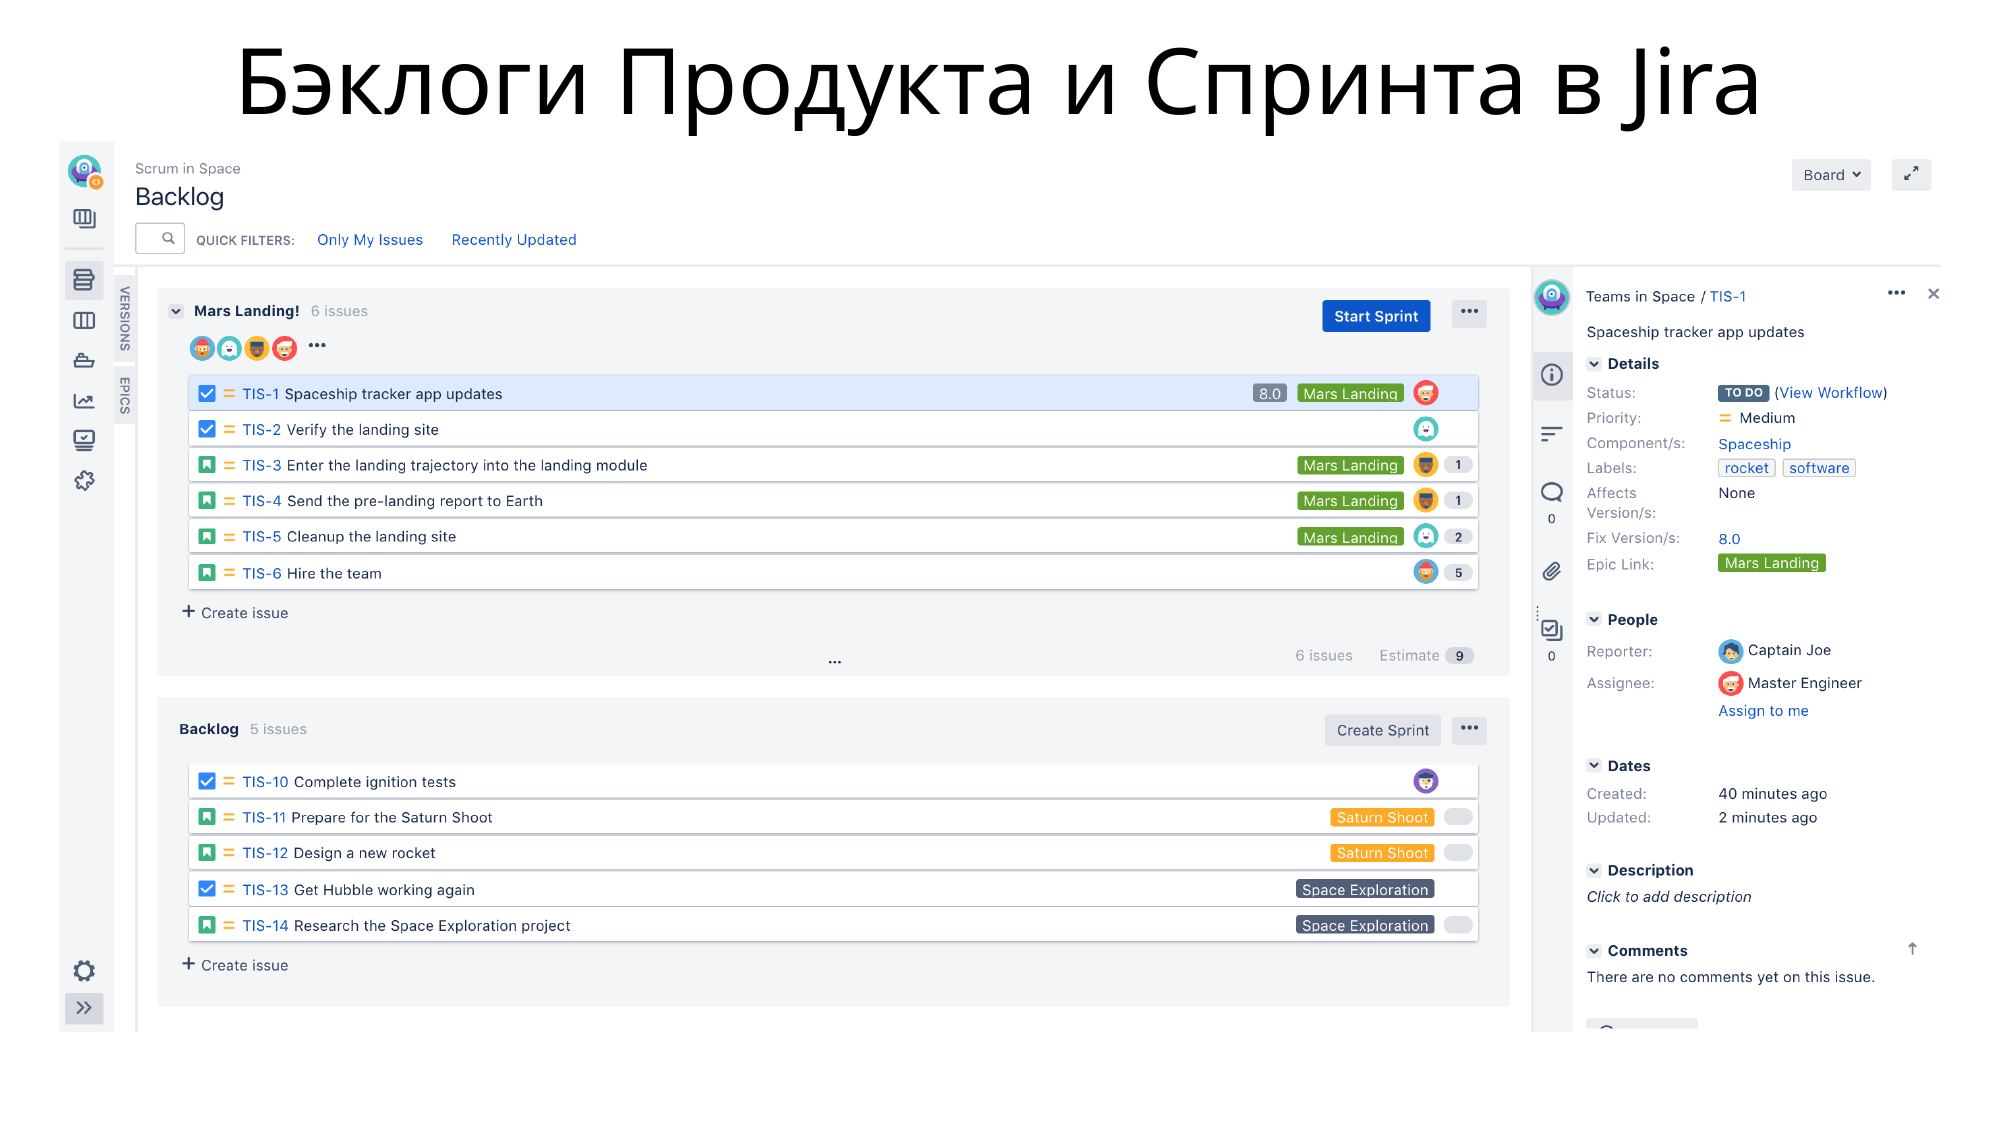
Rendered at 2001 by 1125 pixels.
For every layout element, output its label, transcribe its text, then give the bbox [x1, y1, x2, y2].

title Бэклоги Продукта и Спринта в Jira [137, 28, 1863, 141]
picture [59, 141, 1941, 1032]
